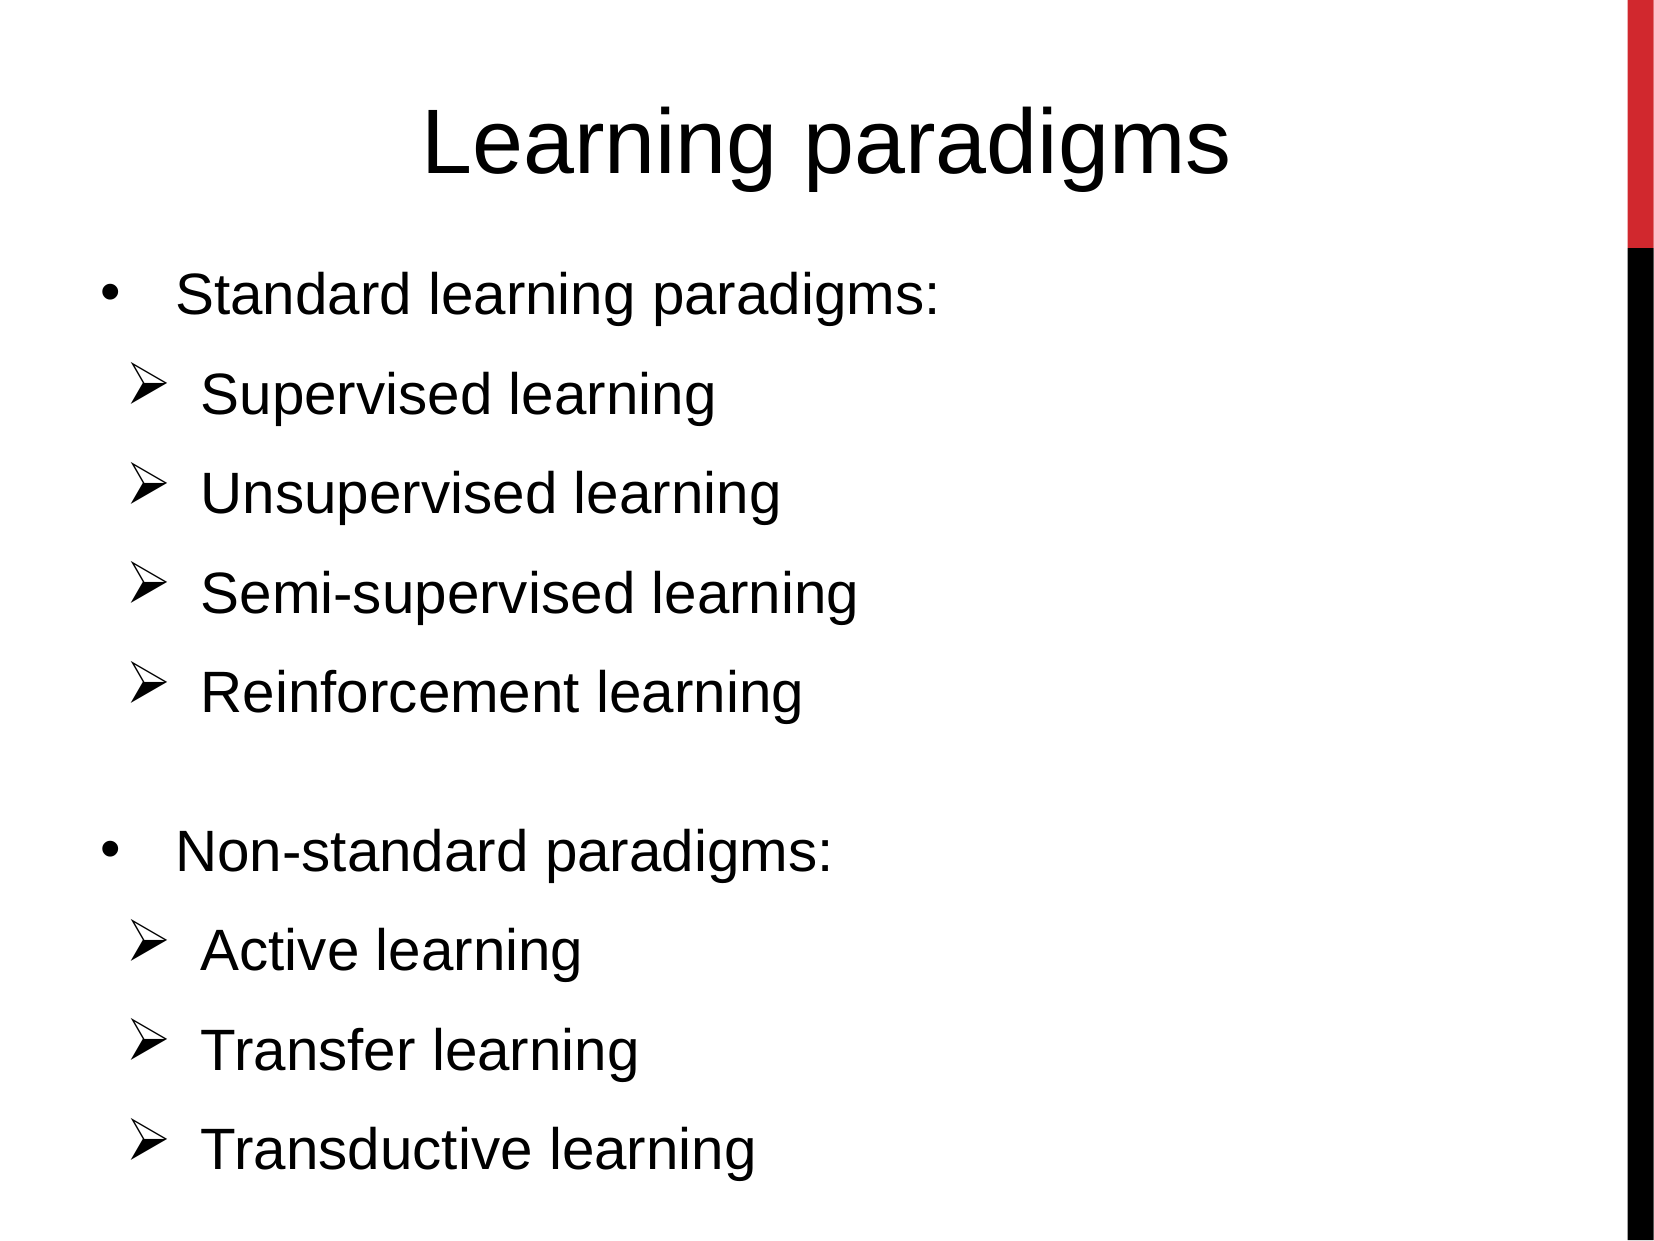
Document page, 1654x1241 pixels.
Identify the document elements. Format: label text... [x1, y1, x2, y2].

text_box Learning paradigms [82, 49, 1571, 224]
text_box Standard learning paradigms: Supervised learning Unsupervised learning Semi-supervised learning Reinforcement learning Non-standard paradigms: Active learning Transfer learning Transductive learning [82, 256, 1571, 1191]
